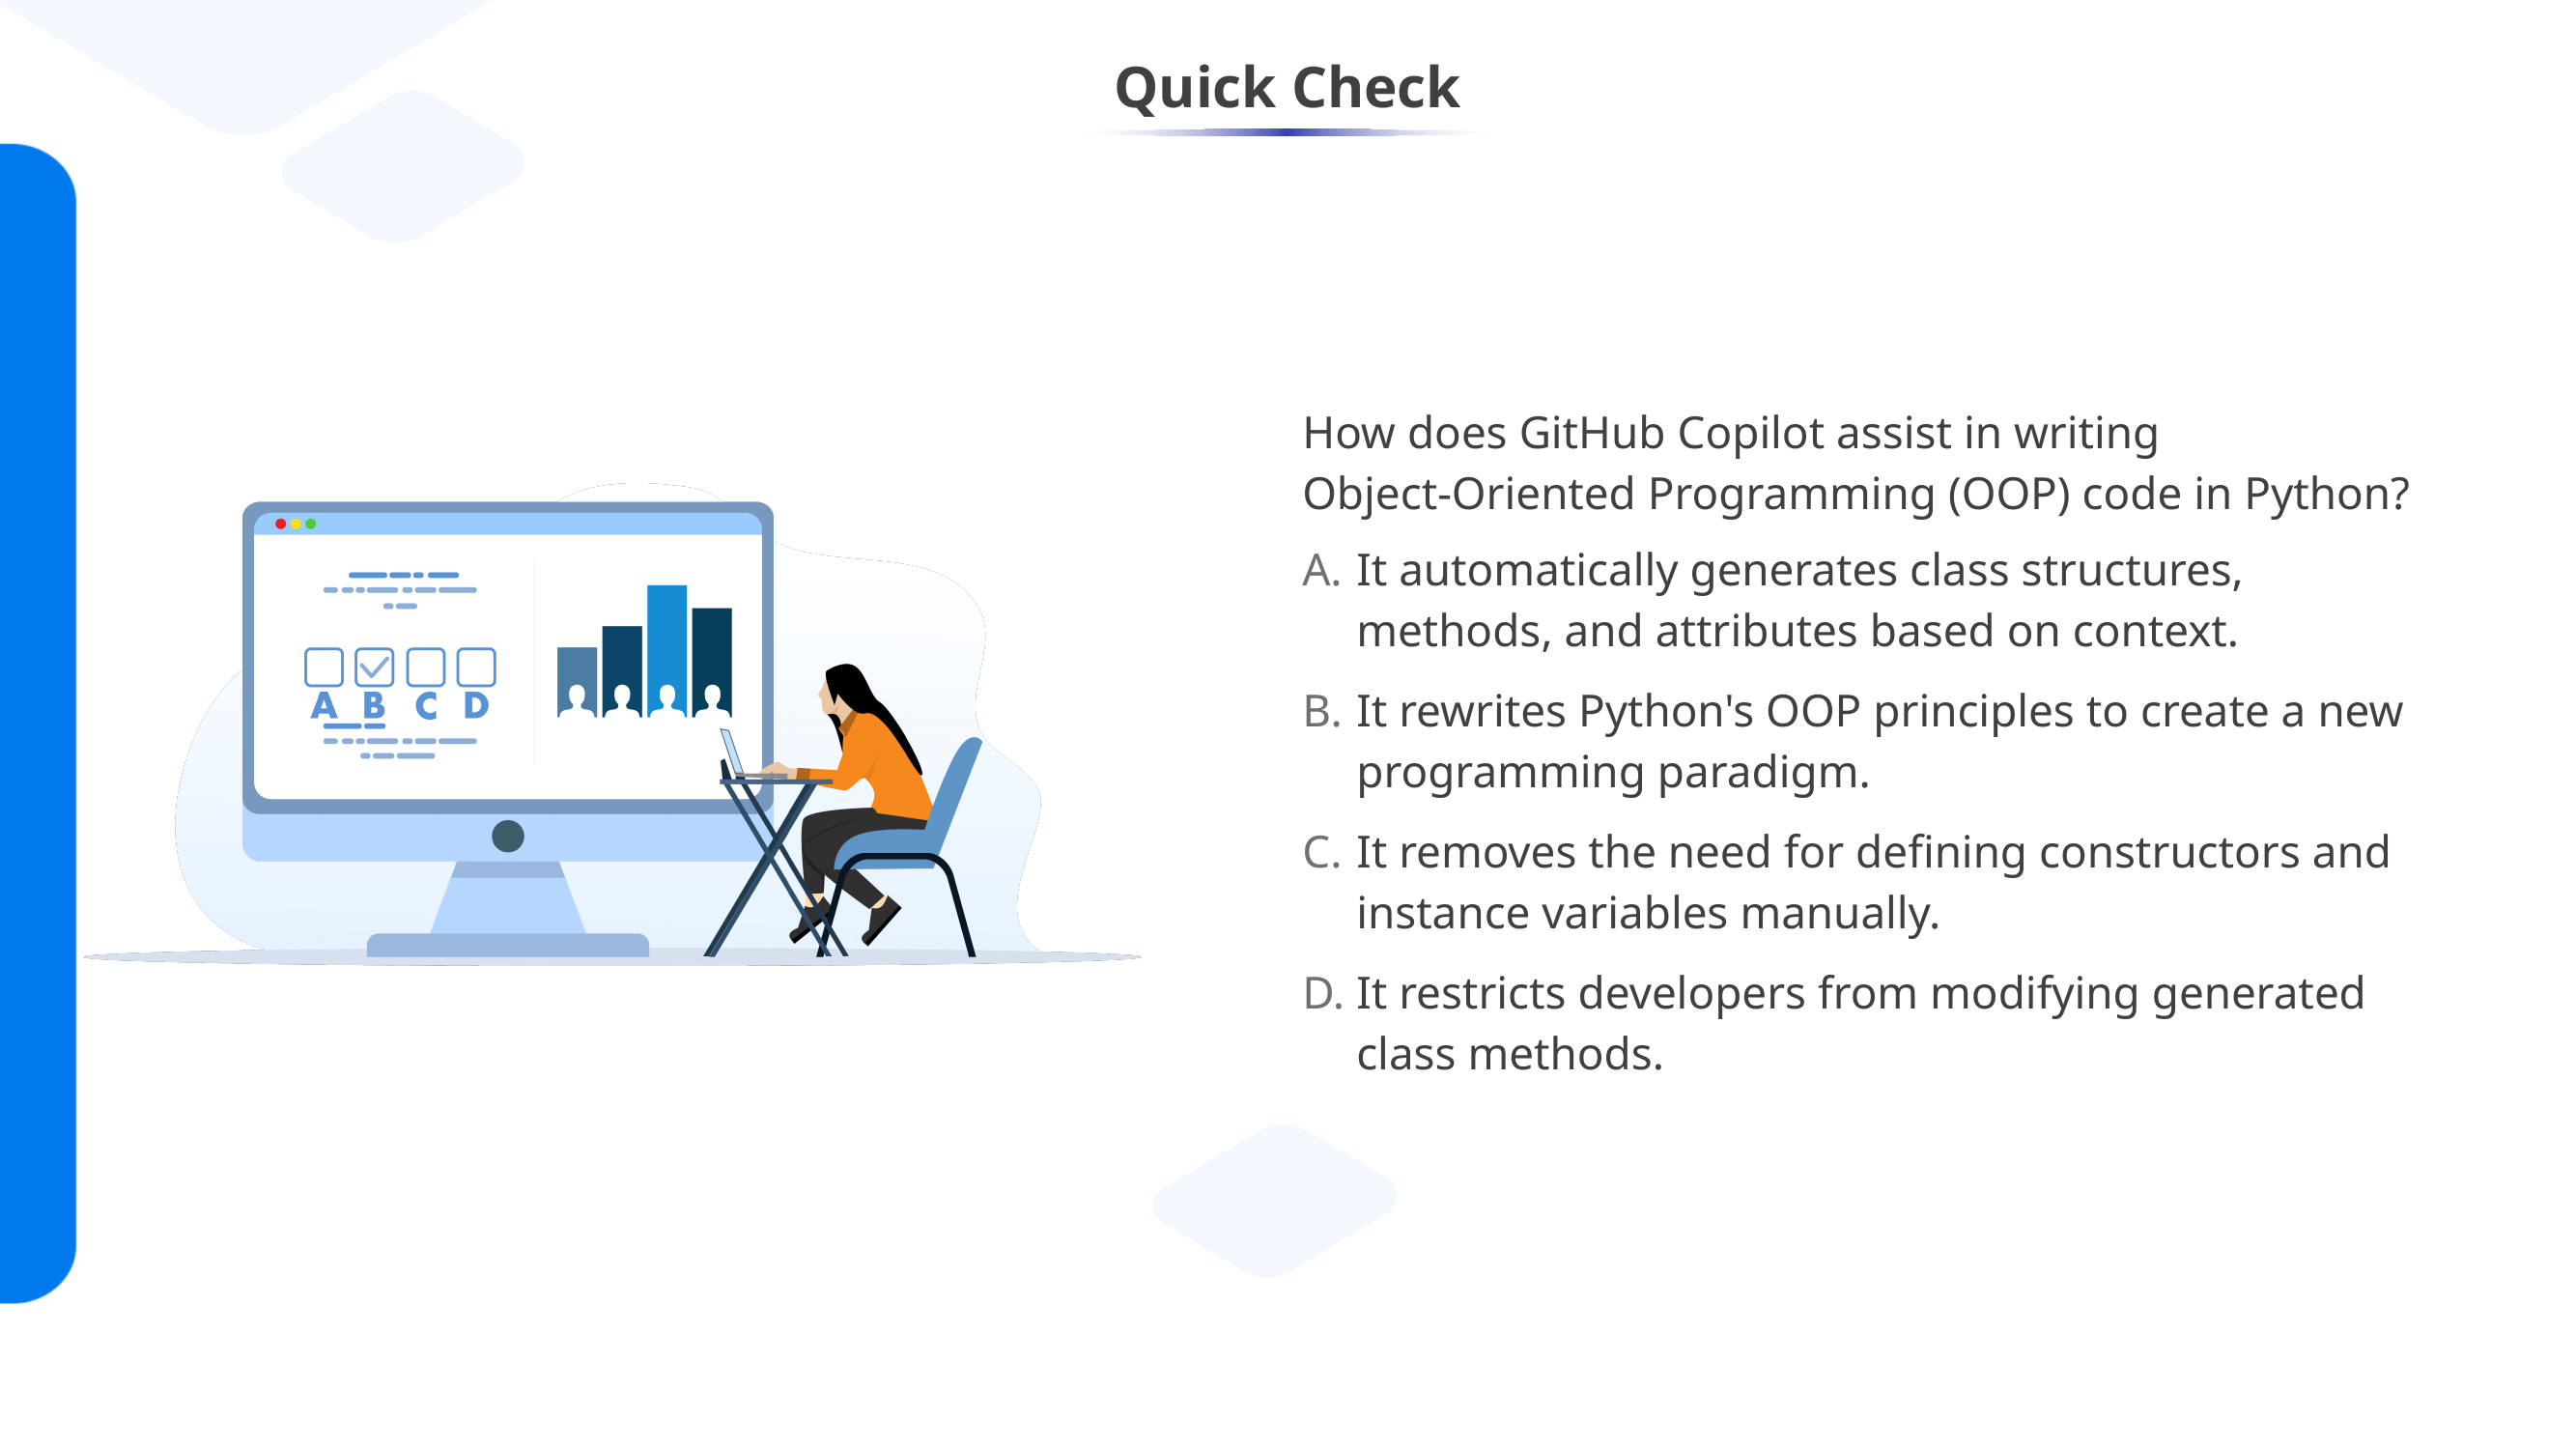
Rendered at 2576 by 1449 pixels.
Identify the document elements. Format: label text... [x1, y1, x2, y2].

picture [0, 0, 2576, 1449]
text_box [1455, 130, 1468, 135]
list It automatically generates class structures, methods, and attributes based on context. It rewrites Python's OOP principles to create a new programming paradigm. It removes the need for defining constructors and instance variables manually. It restricts developers from modifying generated class methods. [1288, 534, 2448, 1105]
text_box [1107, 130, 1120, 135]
list How does GitHub Copilot assist in writing Object-Oriented Programming (OOP) code in Python? [1288, 396, 2448, 519]
